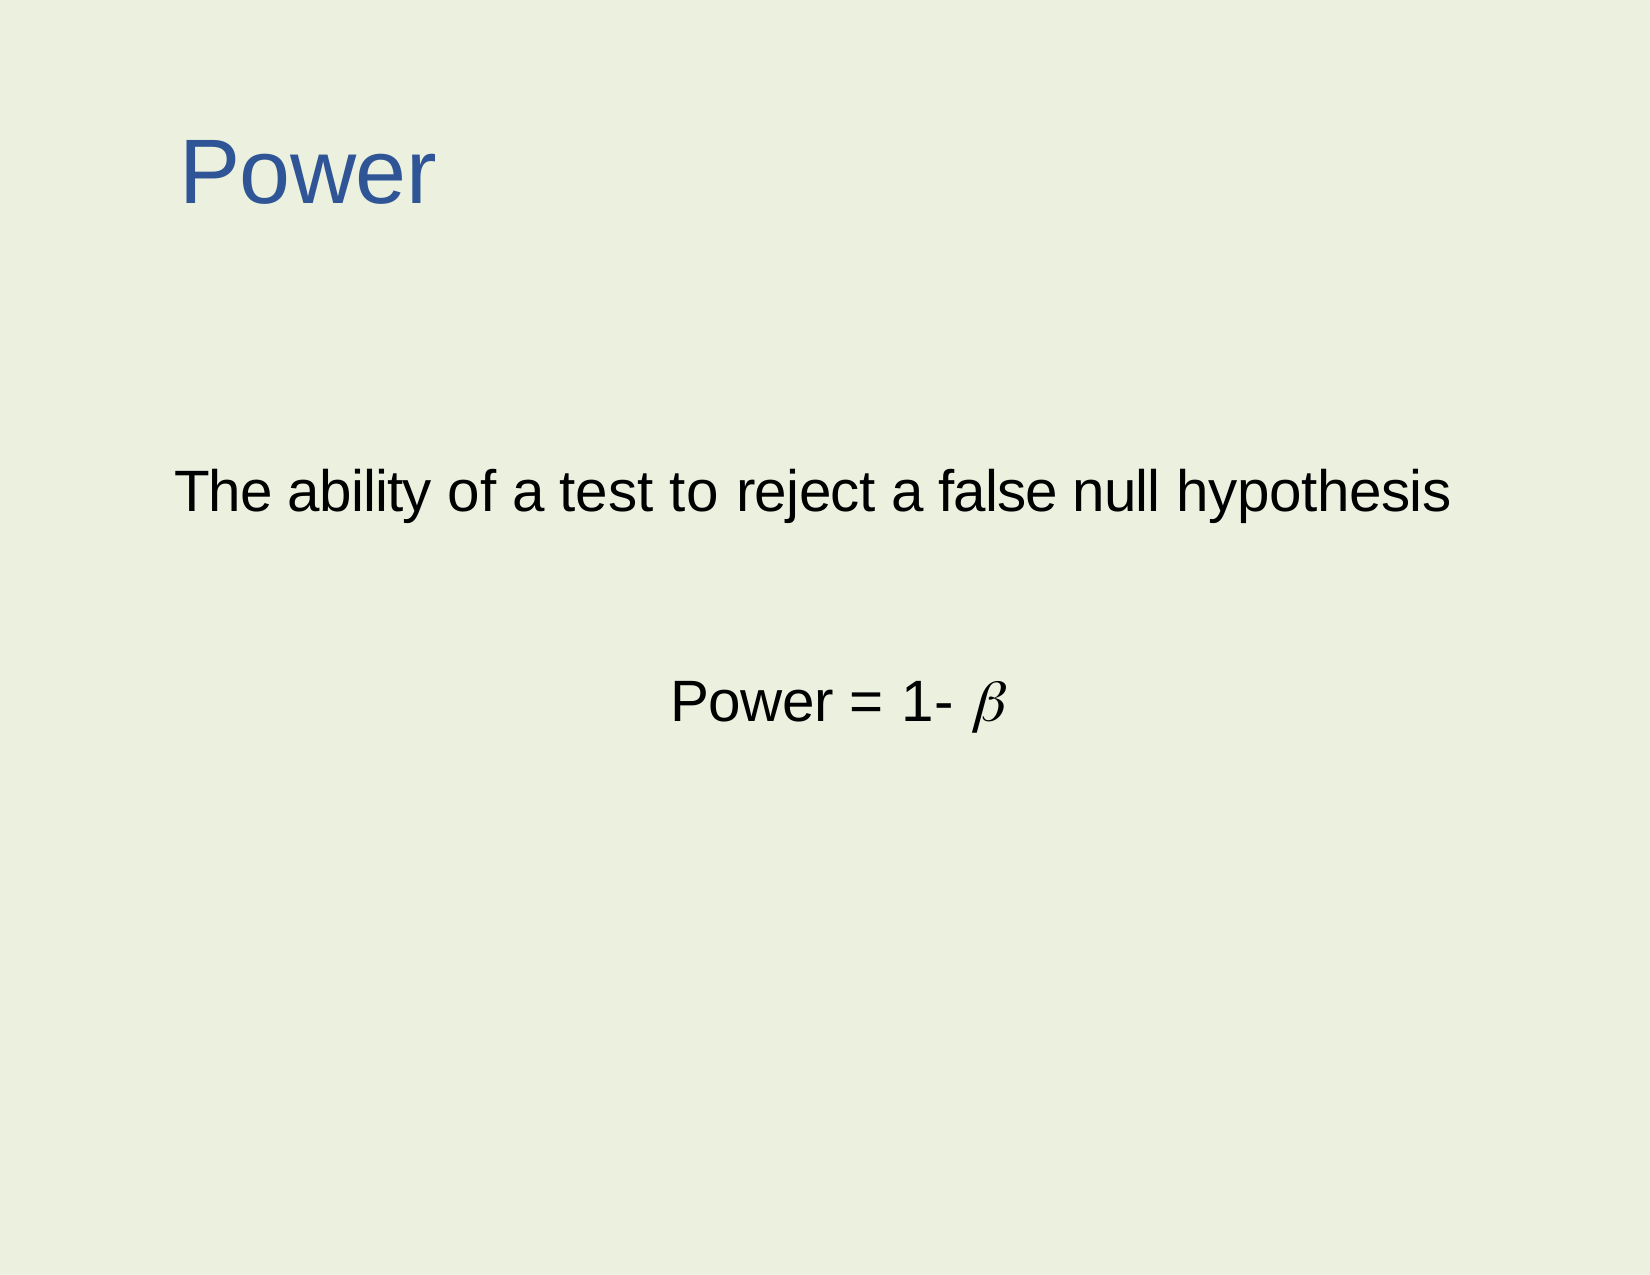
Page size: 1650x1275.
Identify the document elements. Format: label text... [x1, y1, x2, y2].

text_box The ability of a test to reject a false null hypothesis Power = 1-  [174, 449, 1500, 733]
text_box Power [162, 104, 988, 230]
